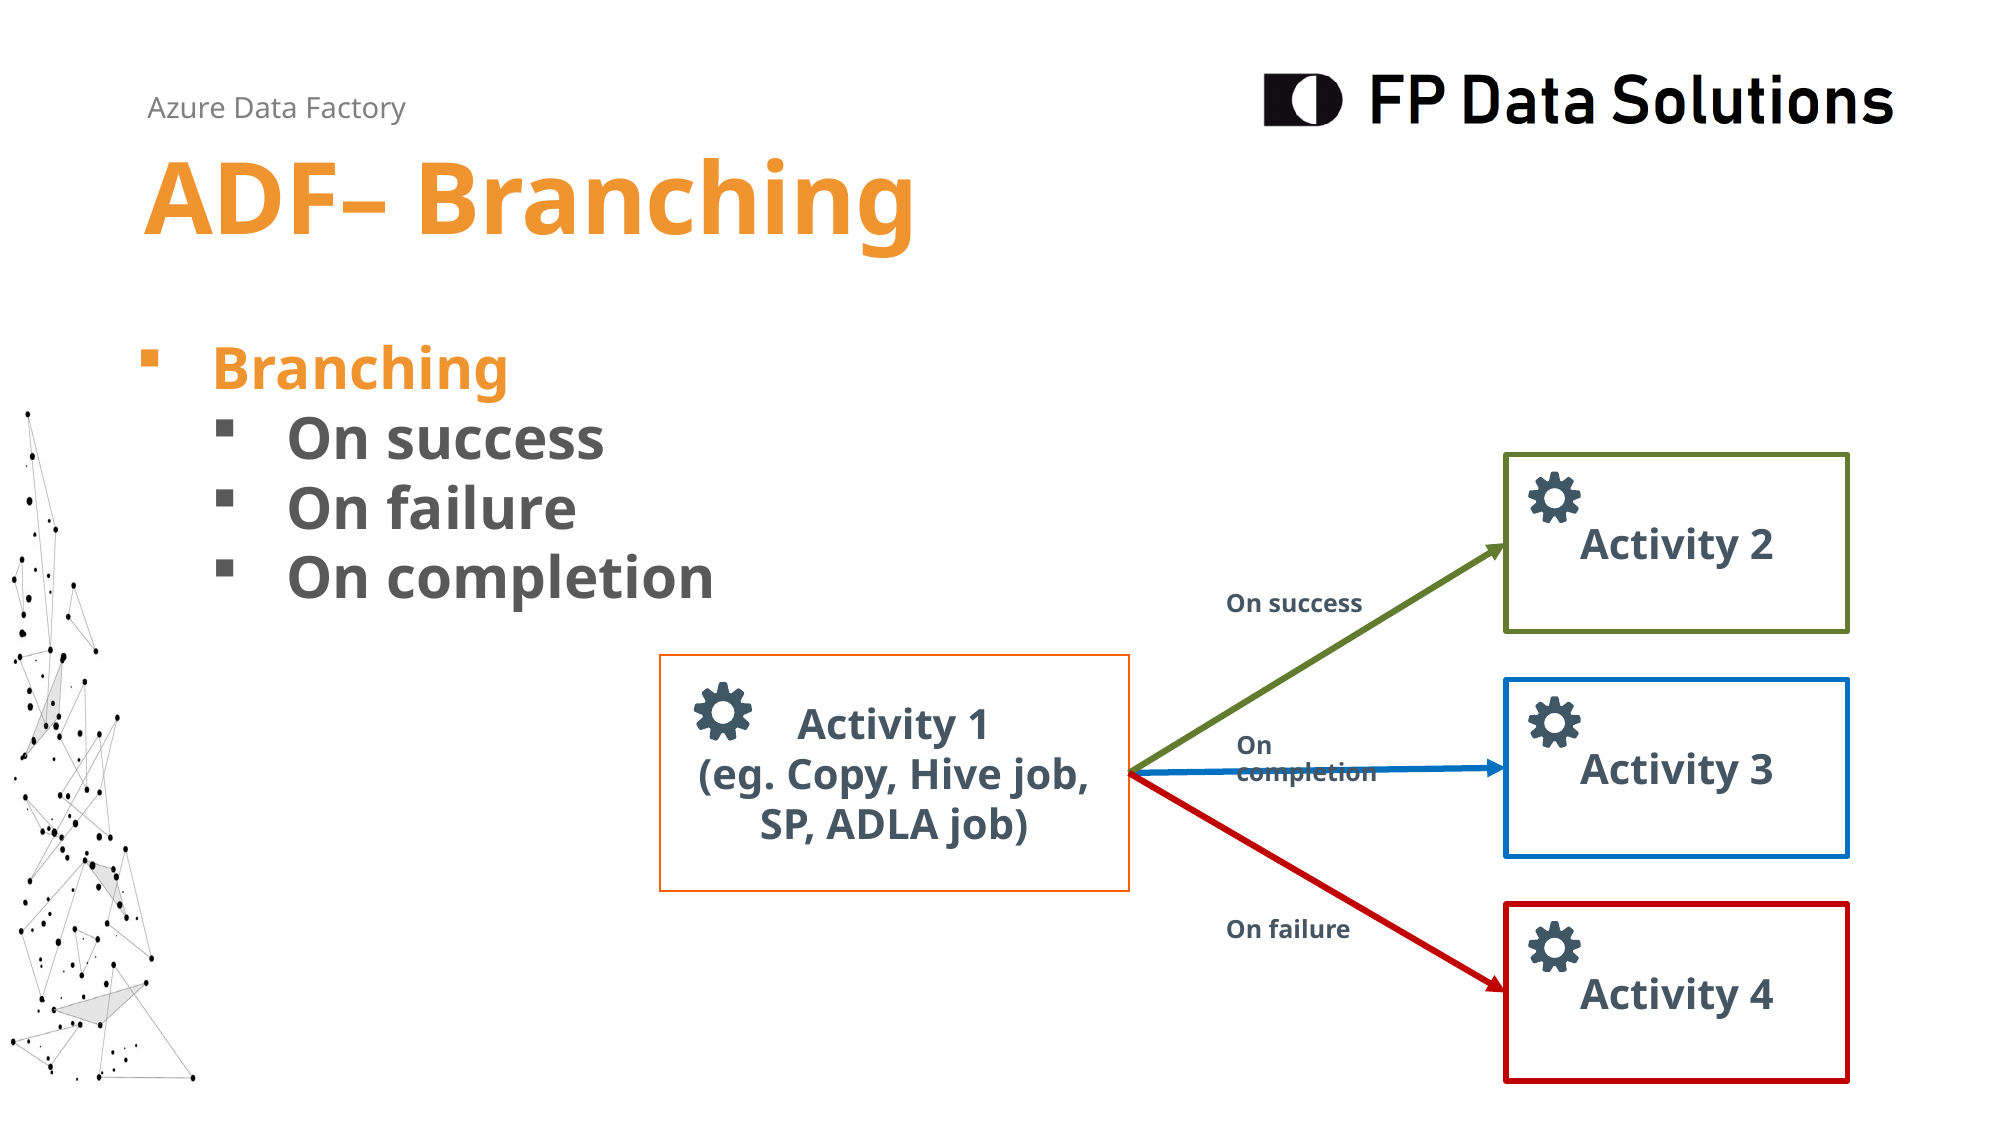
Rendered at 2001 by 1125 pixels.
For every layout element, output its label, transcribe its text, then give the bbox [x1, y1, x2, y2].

picture [1257, 64, 1898, 133]
picture [0, 398, 205, 1093]
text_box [659, 454, 1848, 1082]
list ADF– Branching [129, 140, 1729, 298]
text_box Branching On success On failure On completion [121, 323, 961, 619]
